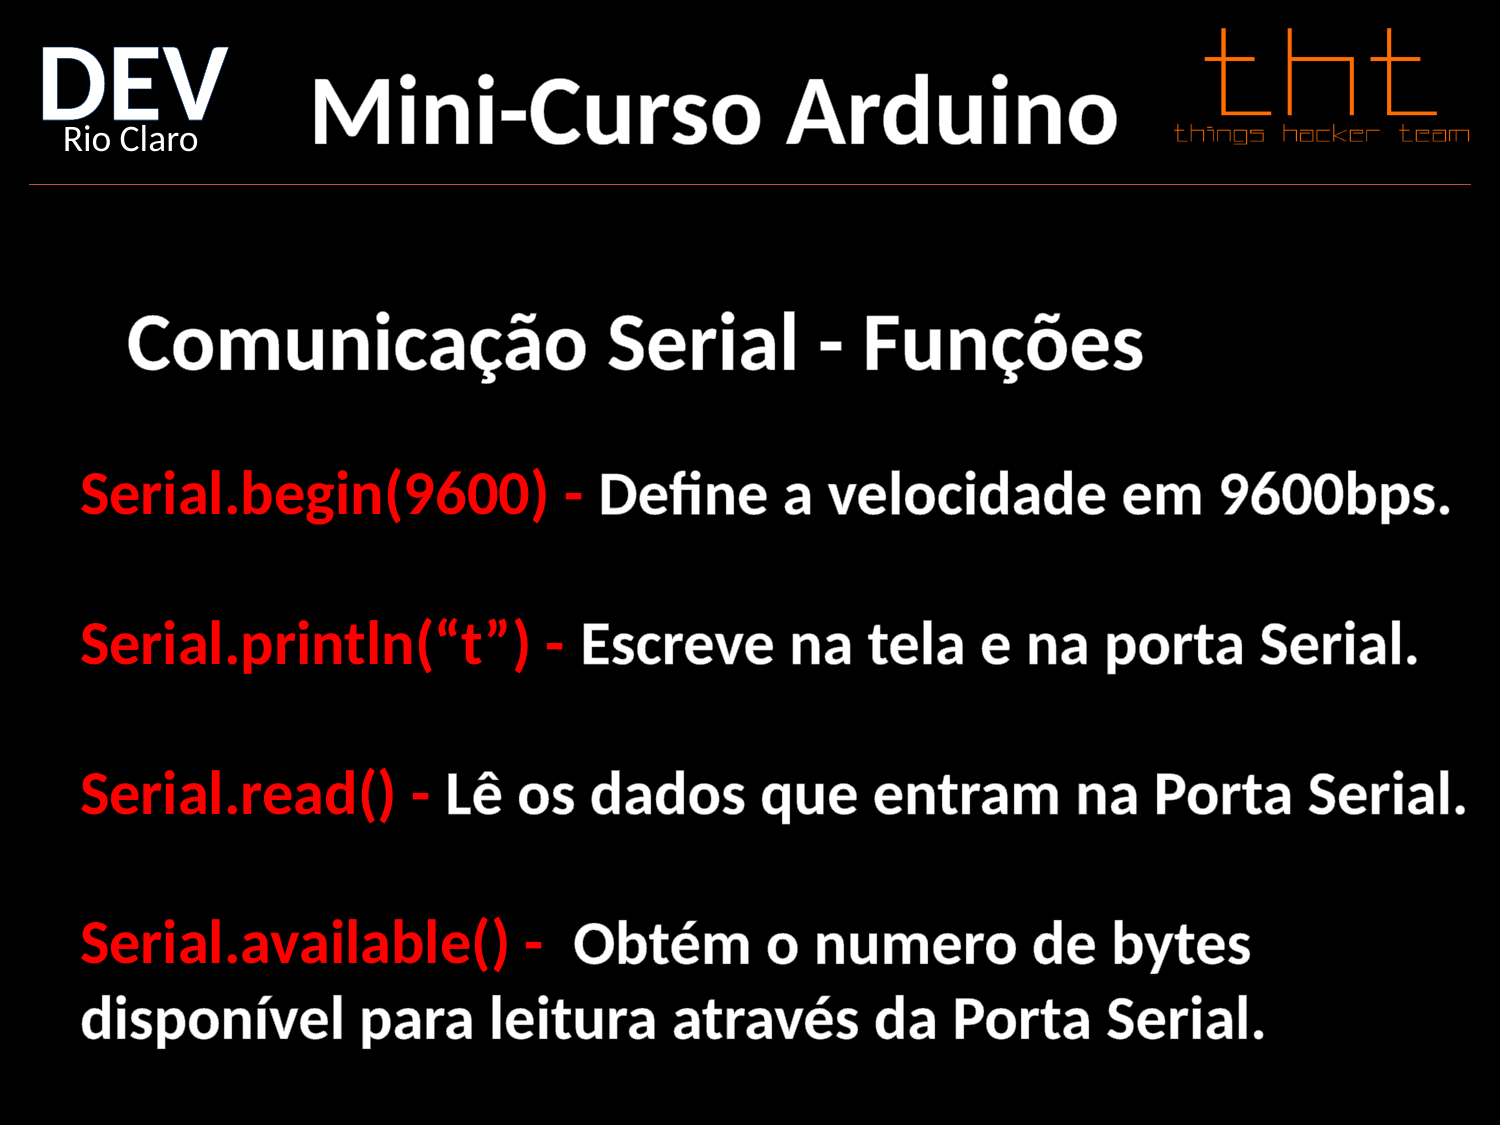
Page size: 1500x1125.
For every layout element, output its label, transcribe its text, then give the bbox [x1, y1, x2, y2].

text_box Serial.begin(9600) - Define a velocidade em 9600bps. Serial.println(“t”) - Escreve na tela e na porta Serial. Serial.read() - Lê os dados que entram na Porta Serial. Serial.available() - Obtém o numero de bytes disponível para leitura através da Porta Serial. [63, 442, 1500, 1061]
picture [1140, 0, 1500, 162]
text_box Mini-Curso Arduino [352, 34, 1138, 173]
text_box Comunicação Serial - Funções [110, 277, 1163, 396]
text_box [0, 0, 349, 291]
